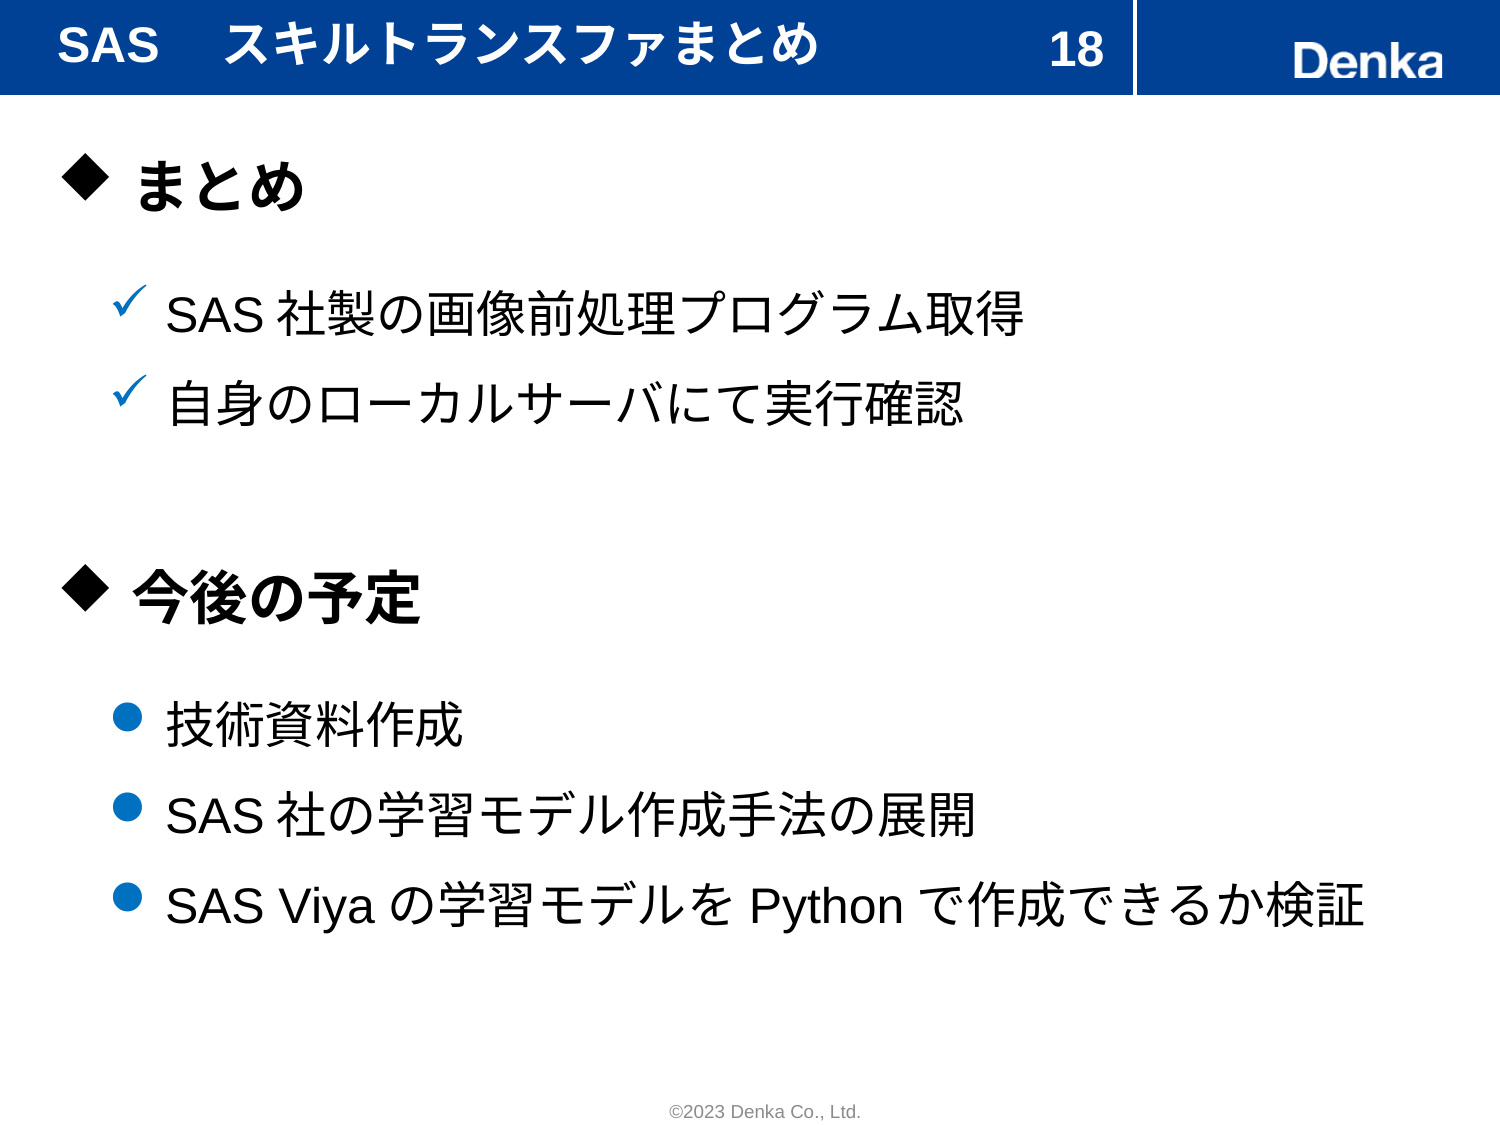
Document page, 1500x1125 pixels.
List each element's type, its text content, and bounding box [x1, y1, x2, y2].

slide_number 18 [1026, 0, 1127, 95]
text_box まとめ [41, 142, 1457, 228]
text_box SAS社製の画像前処理プログラム取得 自身のローカルサーバにて実行確認 [93, 244, 1405, 440]
text_box 今後の予定 [41, 553, 1457, 639]
title SAS スキルトランスファまとめ [41, 0, 1019, 95]
text_box 技術資料作成 SAS社の学習モデル作成手法の展開 SAS Viyaの学習モデルをPythonで作成できるか検証 [94, 656, 1442, 941]
